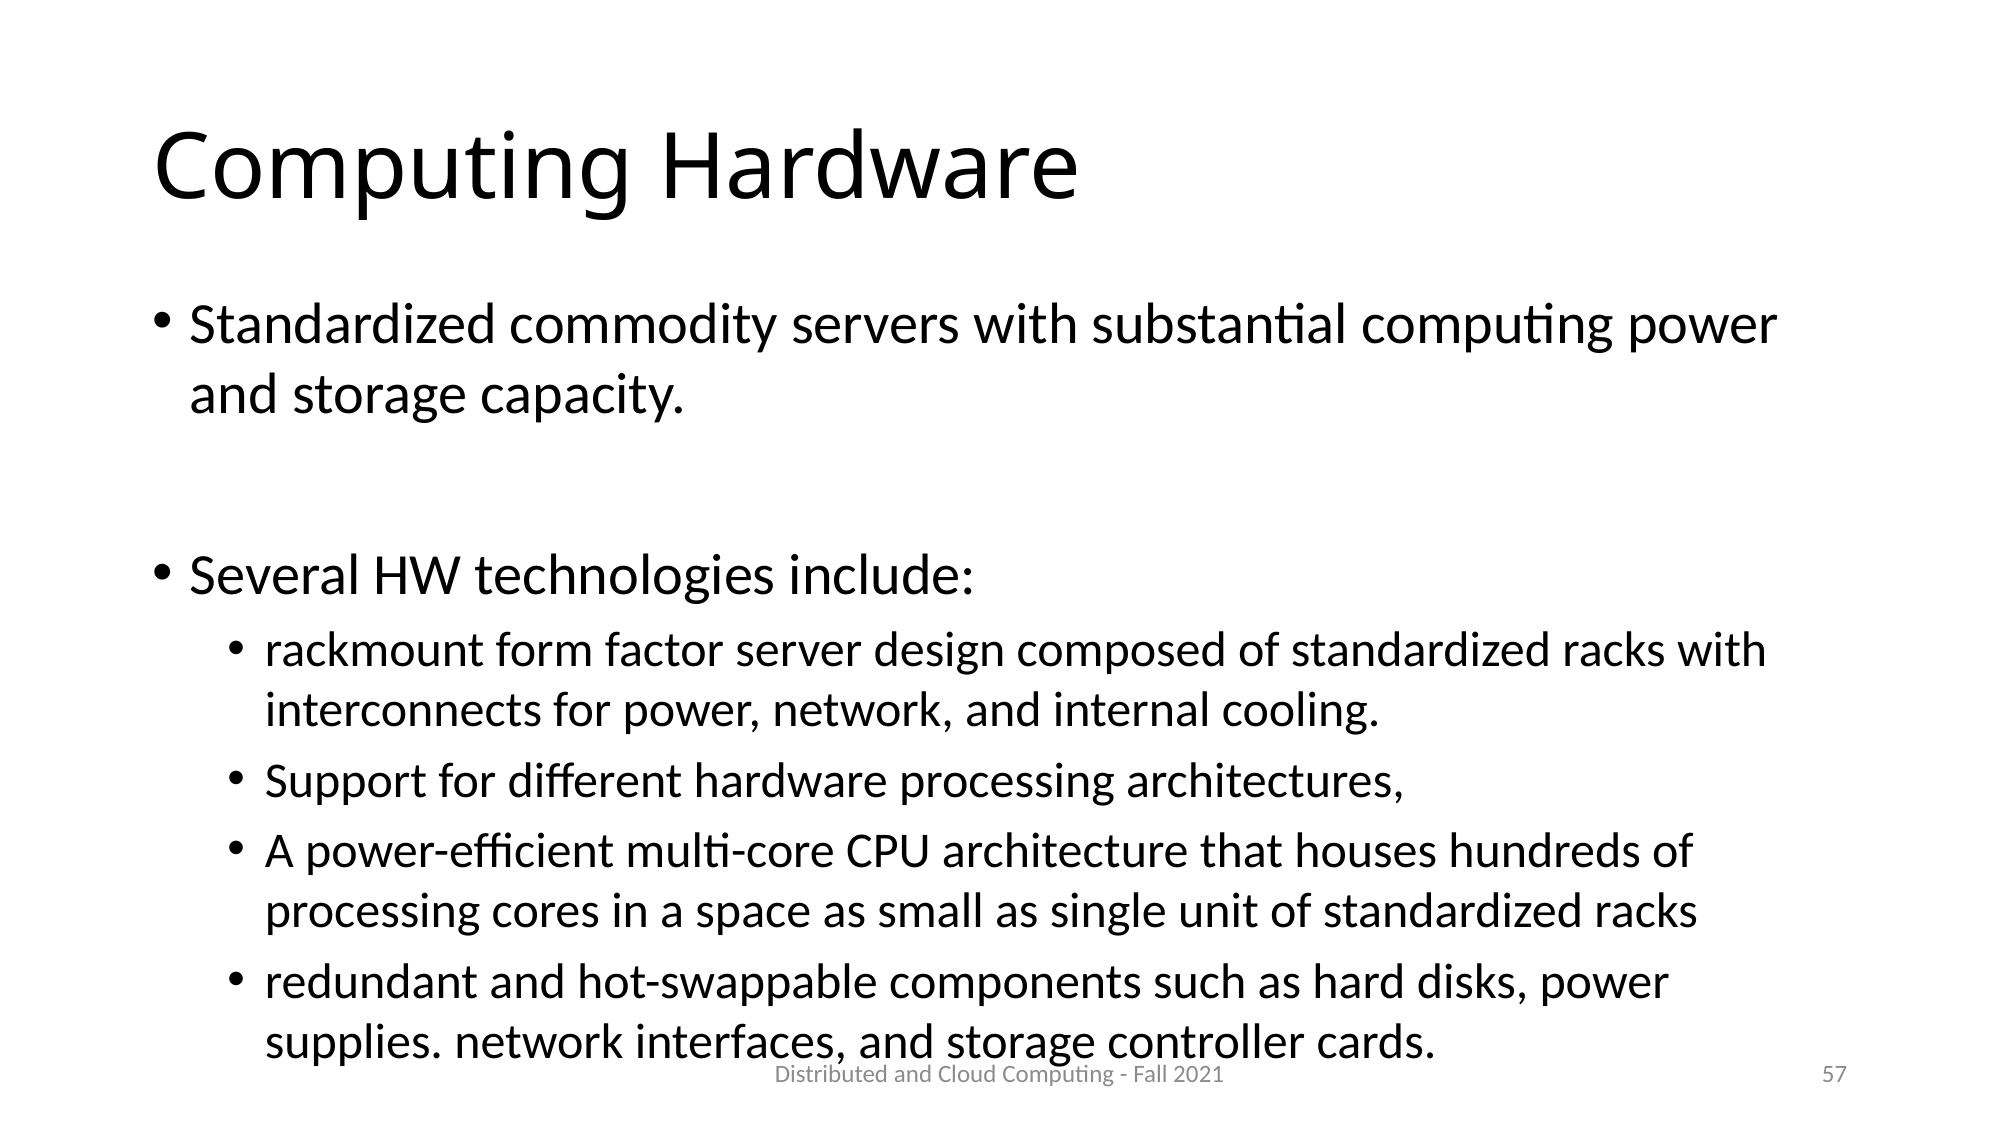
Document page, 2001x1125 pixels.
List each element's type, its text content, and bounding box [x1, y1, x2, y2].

title Computing Hardware [137, 59, 1863, 277]
slide_number 57 [1412, 1042, 1863, 1103]
list Standardized commodity servers with substantial computing power and storage capacity. Several HW technologies include: rackmount form factor server design composed of standardized racks with interconnects for power, network, and internal cooling. Support for different hardware processing architectures, A power-efficient multi-core CPU architecture that houses hundreds of processing cores in a space as small as single unit of standardized racks redundant and hot-swappable components such as hard disks, power supplies. network interfaces, and storage controller cards. [137, 277, 1863, 992]
footer Distributed and Cloud Computing - Fall 2021 [662, 1042, 1338, 1103]
